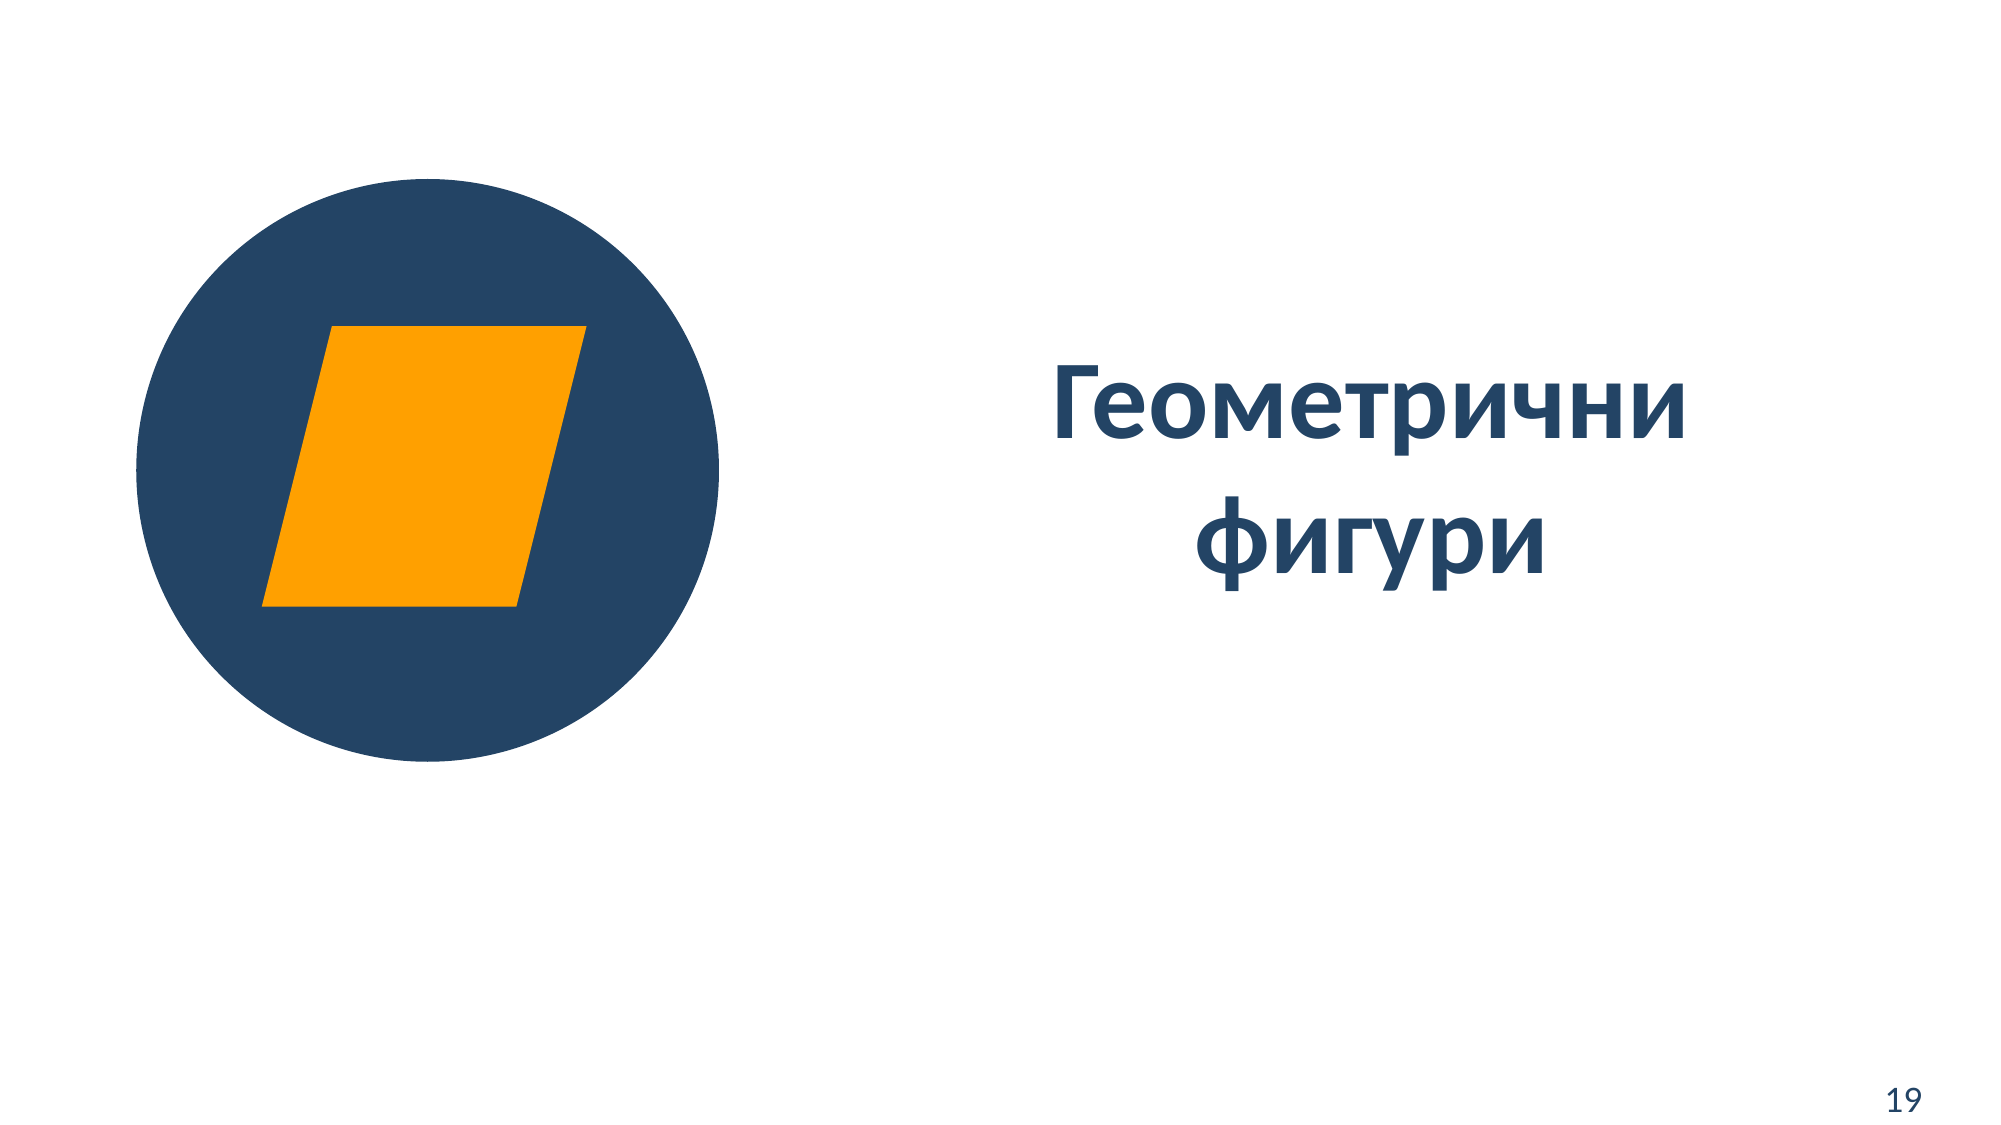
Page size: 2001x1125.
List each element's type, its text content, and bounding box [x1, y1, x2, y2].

text_box [259, 324, 589, 609]
slide_number 19 [1869, 1067, 2000, 1117]
title Геометрични фигури [874, 317, 1870, 606]
